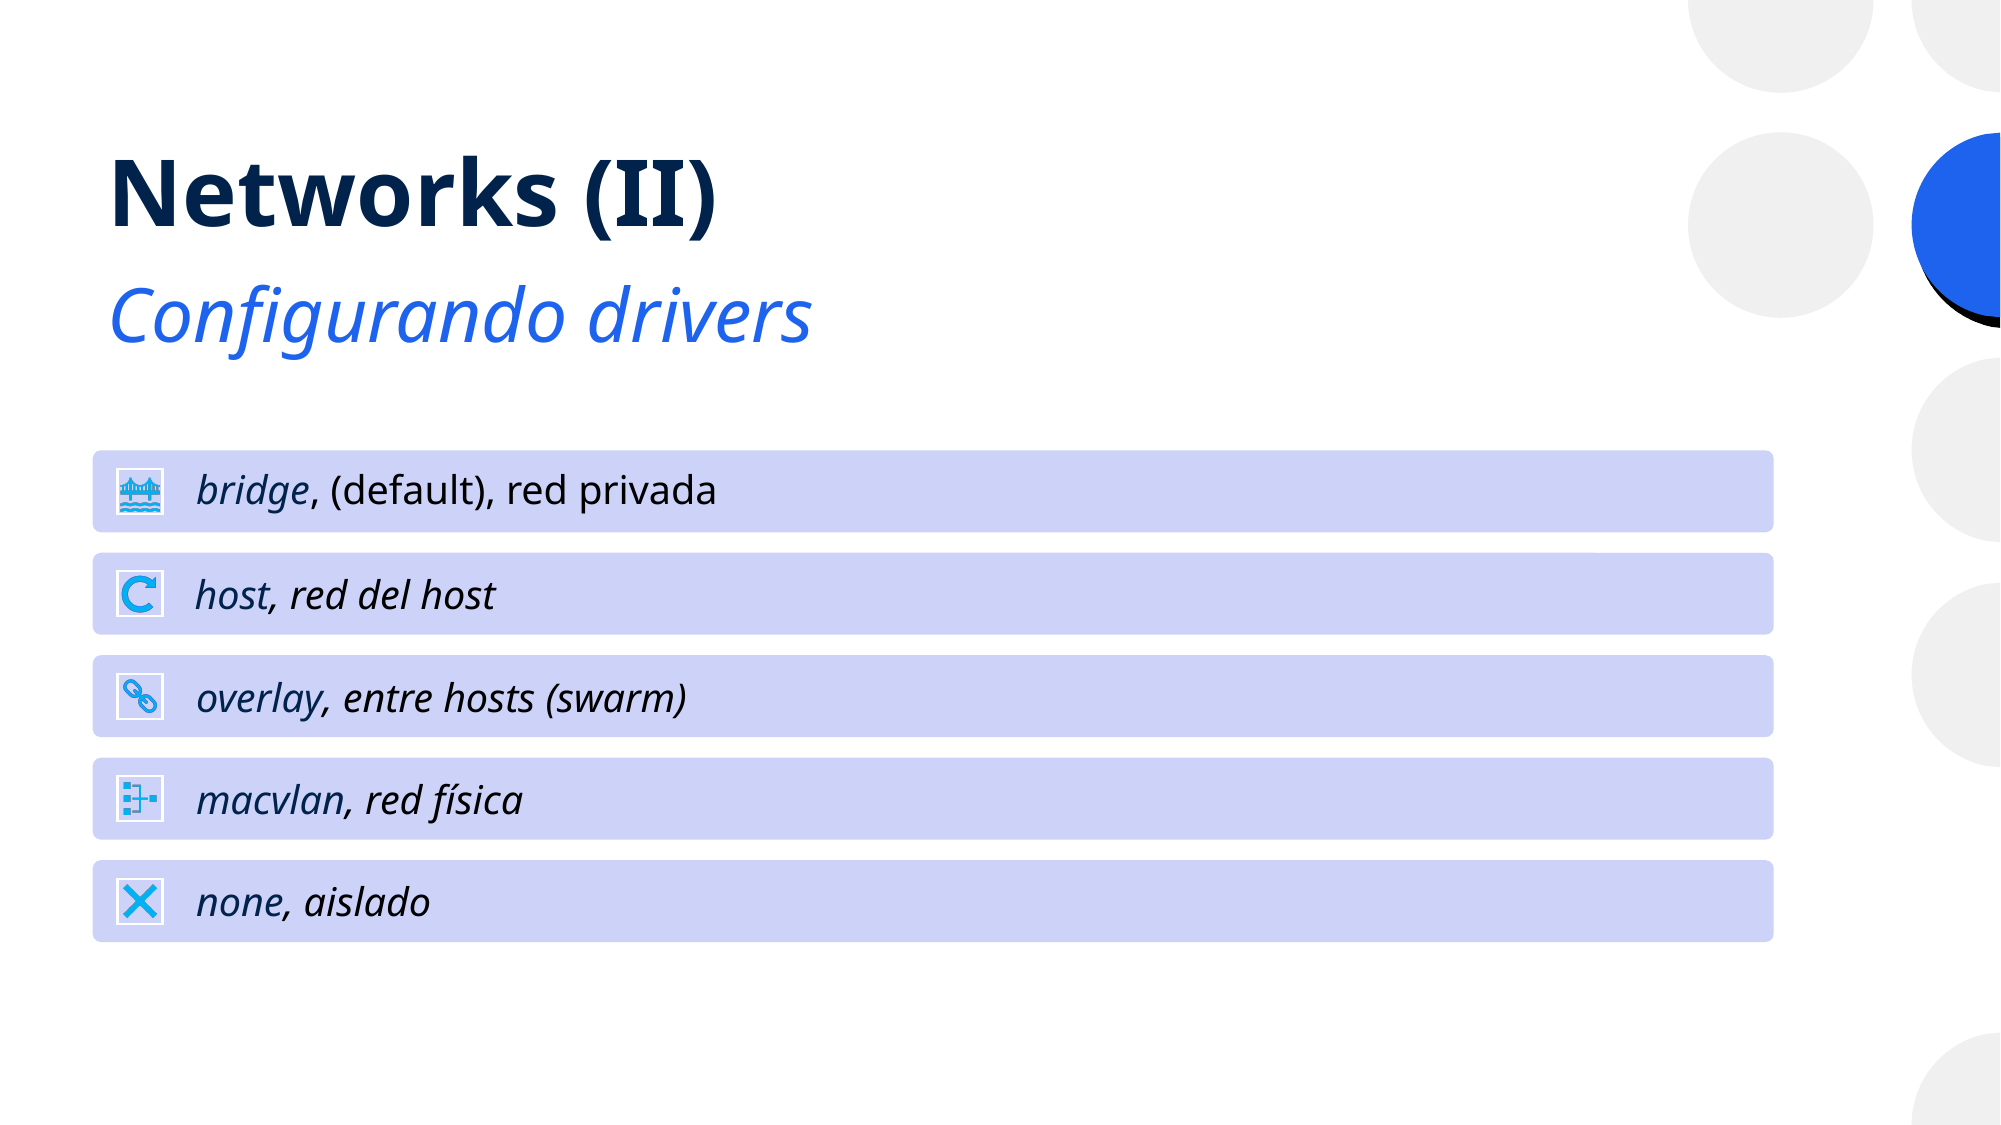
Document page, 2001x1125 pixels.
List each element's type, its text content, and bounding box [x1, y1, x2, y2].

subtitle Configurando drivers [92, 260, 1297, 358]
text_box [92, 449, 1774, 943]
title Networks (II) [92, 126, 1514, 254]
